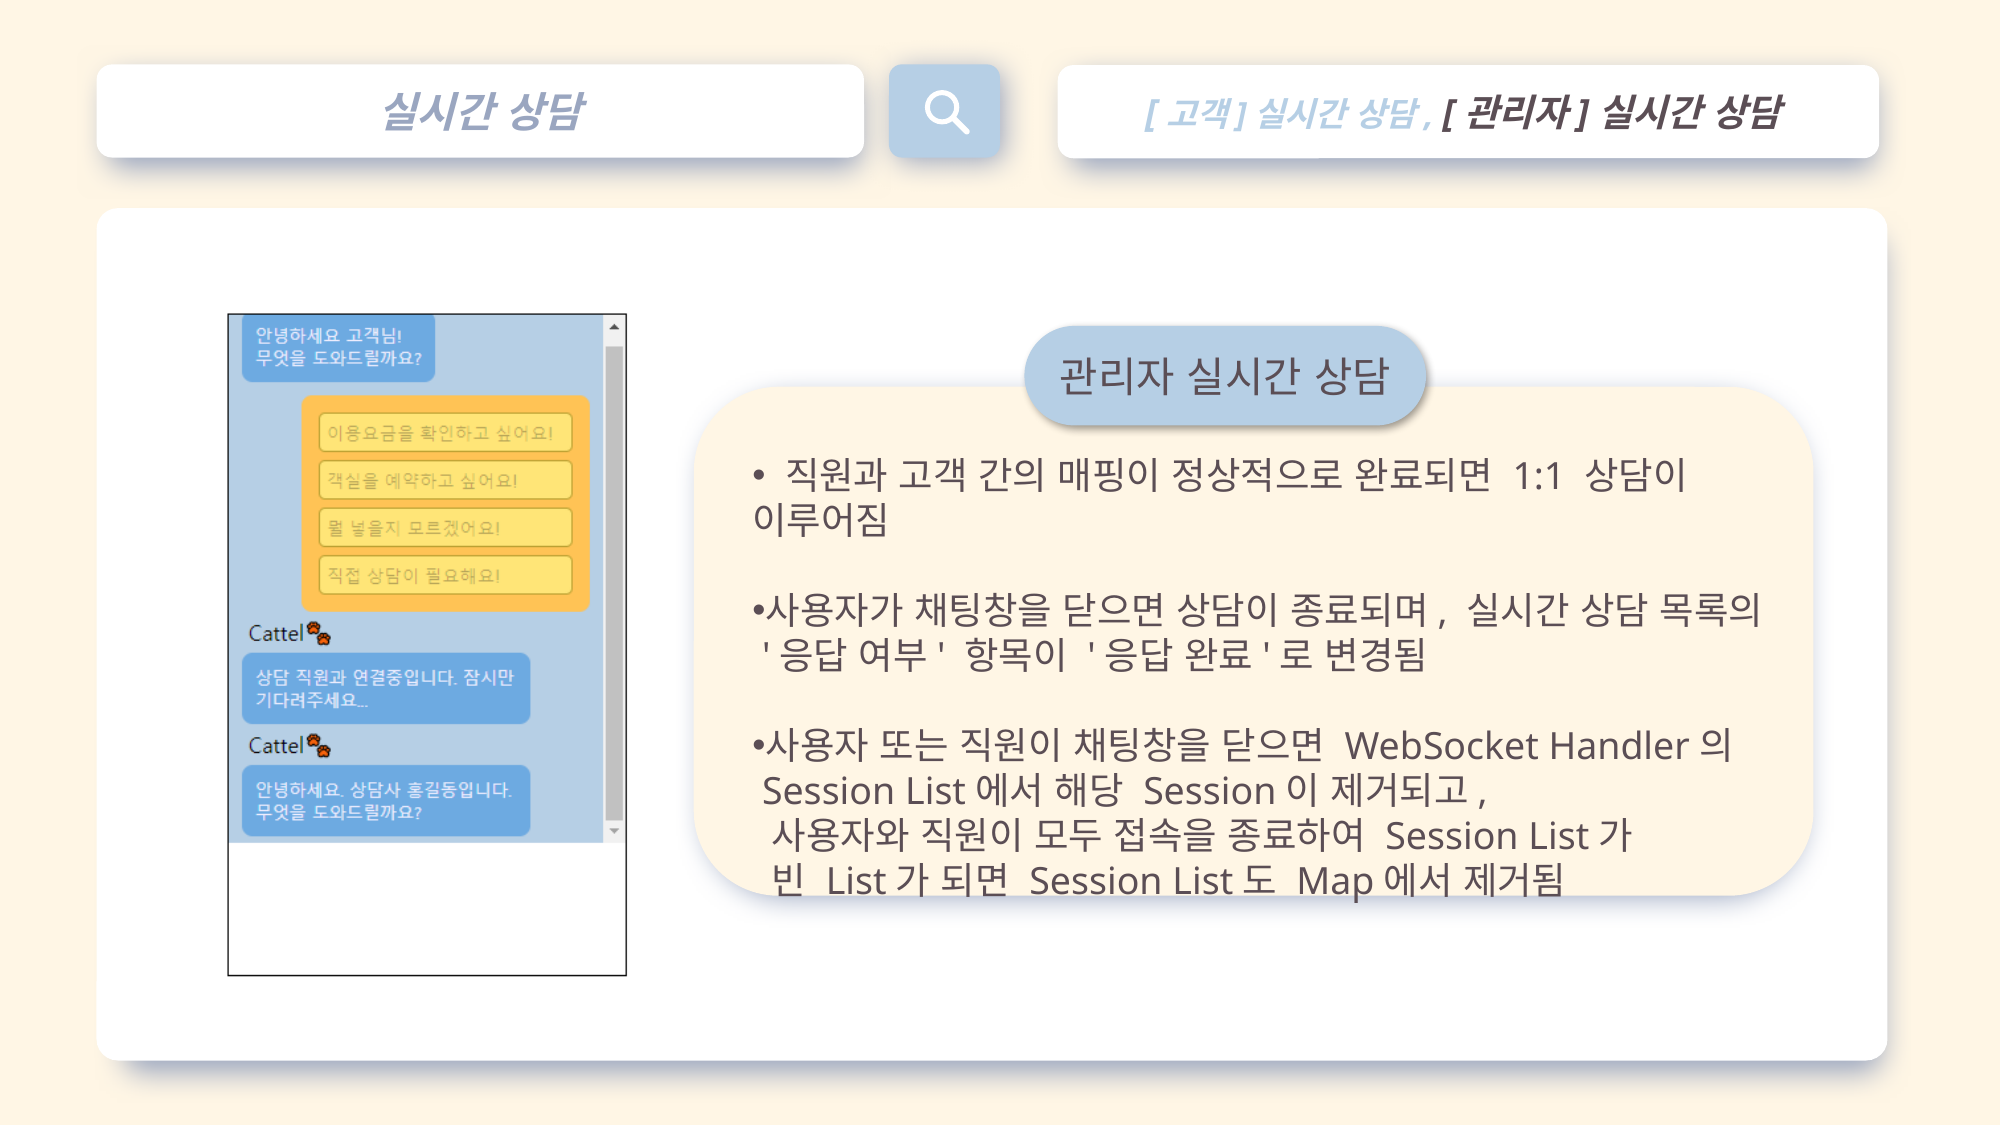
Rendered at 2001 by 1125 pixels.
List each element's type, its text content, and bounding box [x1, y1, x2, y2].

text_box 직원과 고객 간의 매핑이 정상적으로 완료되면 1:1 상담이 이루어짐 사용자가 채팅창을 닫으면 상담이 종료되며, 실시간 상담 목록의 '응답 여부' 항목이 '응답 완료'로 변경됨 사용자 또는 직원이 채팅창을 닫으면 WebSocket Handler의 Session List에서 해당 Session이 제거되고, 사용자와 직원이 모두 접속을 종료하여 Session List가 빈 List가 되면 Session List도 Map에서 제거됨 [737, 444, 1817, 955]
text_box [887, 63, 1001, 159]
text_box [950, 115, 971, 136]
text_box [95, 207, 1889, 1062]
text_box 관리자 실시간 상담 [1023, 324, 1428, 427]
text_box 실시간 상담 [95, 63, 866, 159]
text_box [692, 385, 1810, 887]
picture [221, 307, 635, 983]
text_box [923, 89, 961, 126]
text_box [고객]실시간 상담, [관리자]실시간 상담 [1056, 64, 1881, 160]
